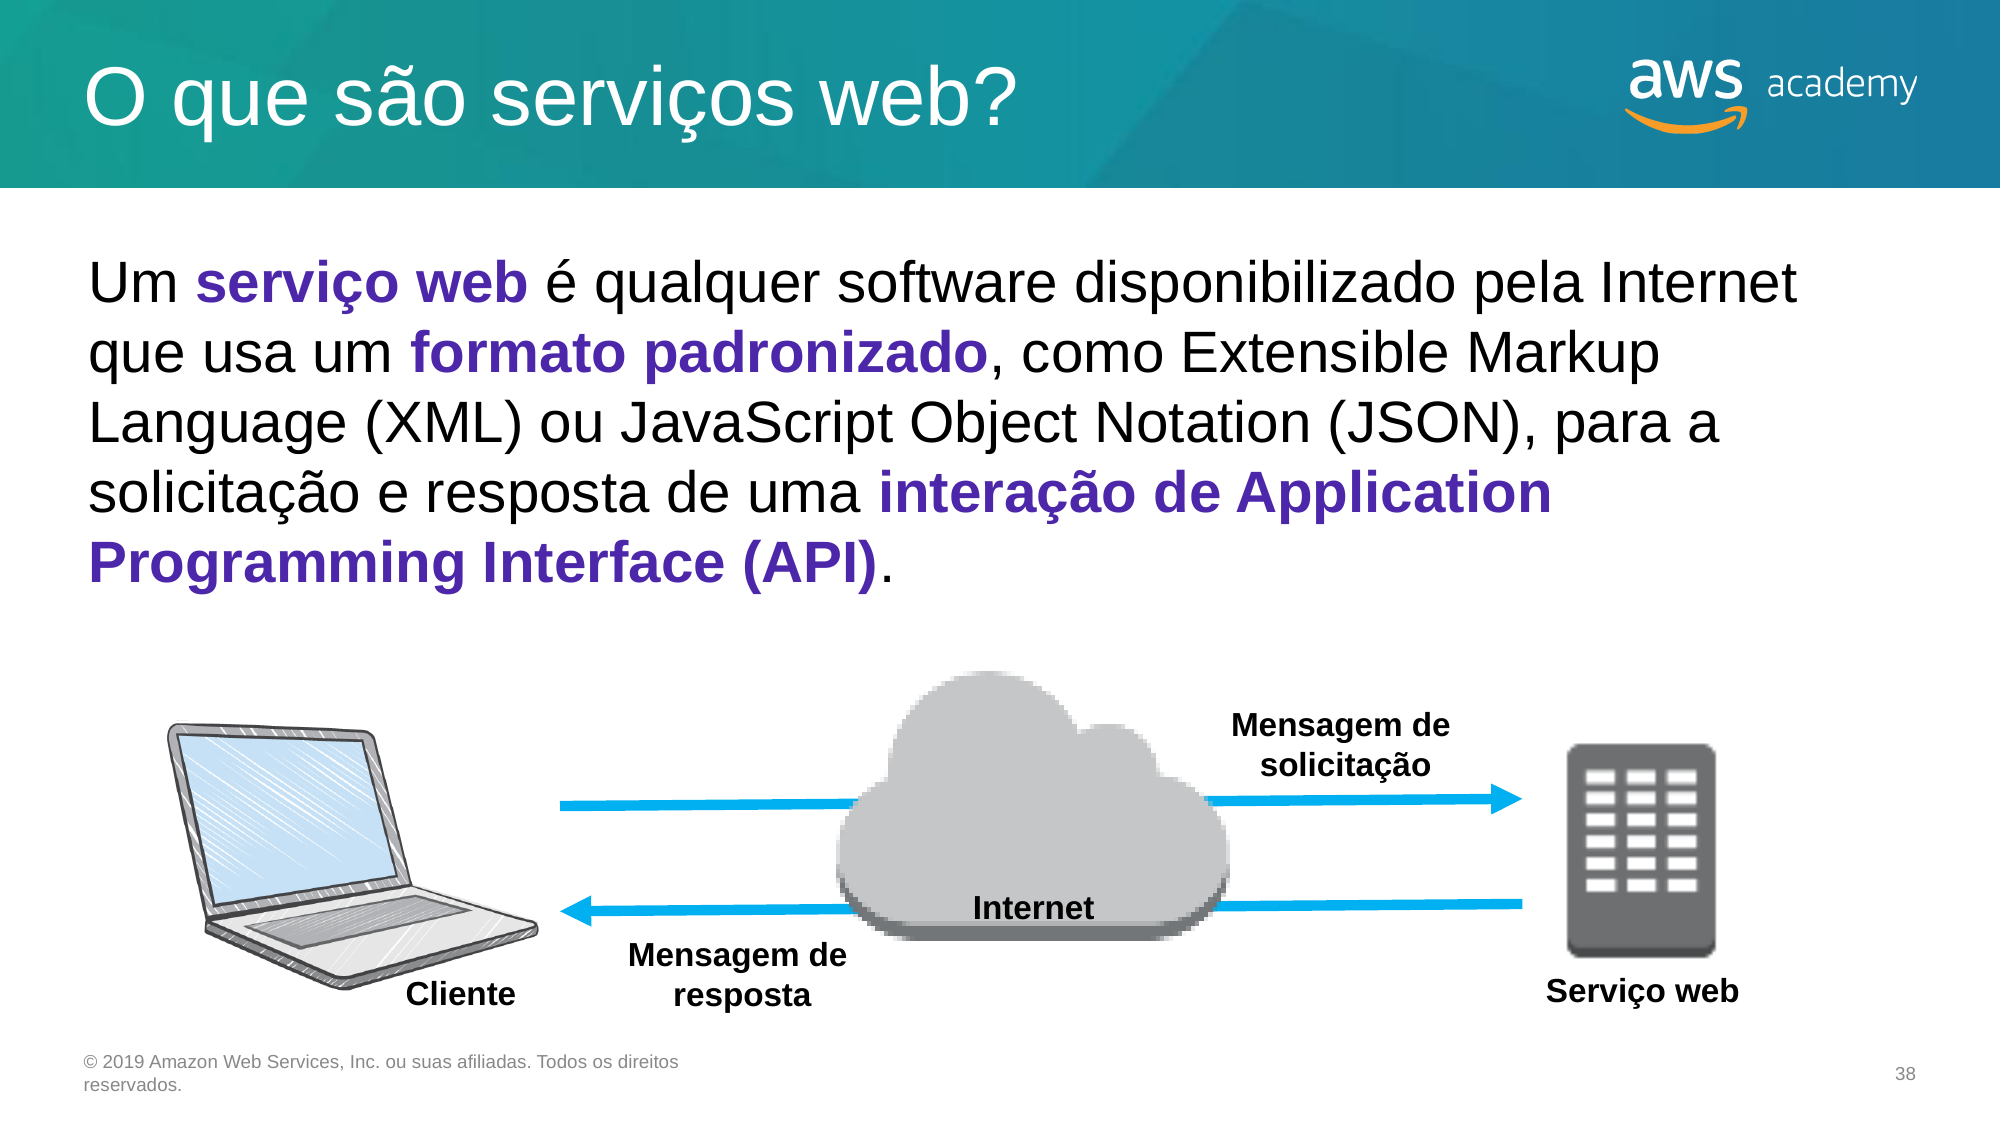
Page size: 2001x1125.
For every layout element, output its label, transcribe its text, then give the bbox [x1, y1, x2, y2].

picture [0, 0, 2000, 188]
footer © 2019 Amazon Web Services, Inc. ou suas afiliadas. Todos os direitos reservados. [68, 1042, 793, 1103]
title O que são serviços web? [68, 59, 1551, 138]
slide_number 38 [1481, 1042, 1932, 1103]
list Um serviço web é qualquer software disponibilizado pela Internet que usa um formato padronizado, como Extensible Markup Language (XML) ou JavaScript Object Notation (JSON), para a solicitação e resposta de uma interação de Application Programming Interface (API). [73, 236, 1901, 1043]
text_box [162, 590, 1846, 1024]
